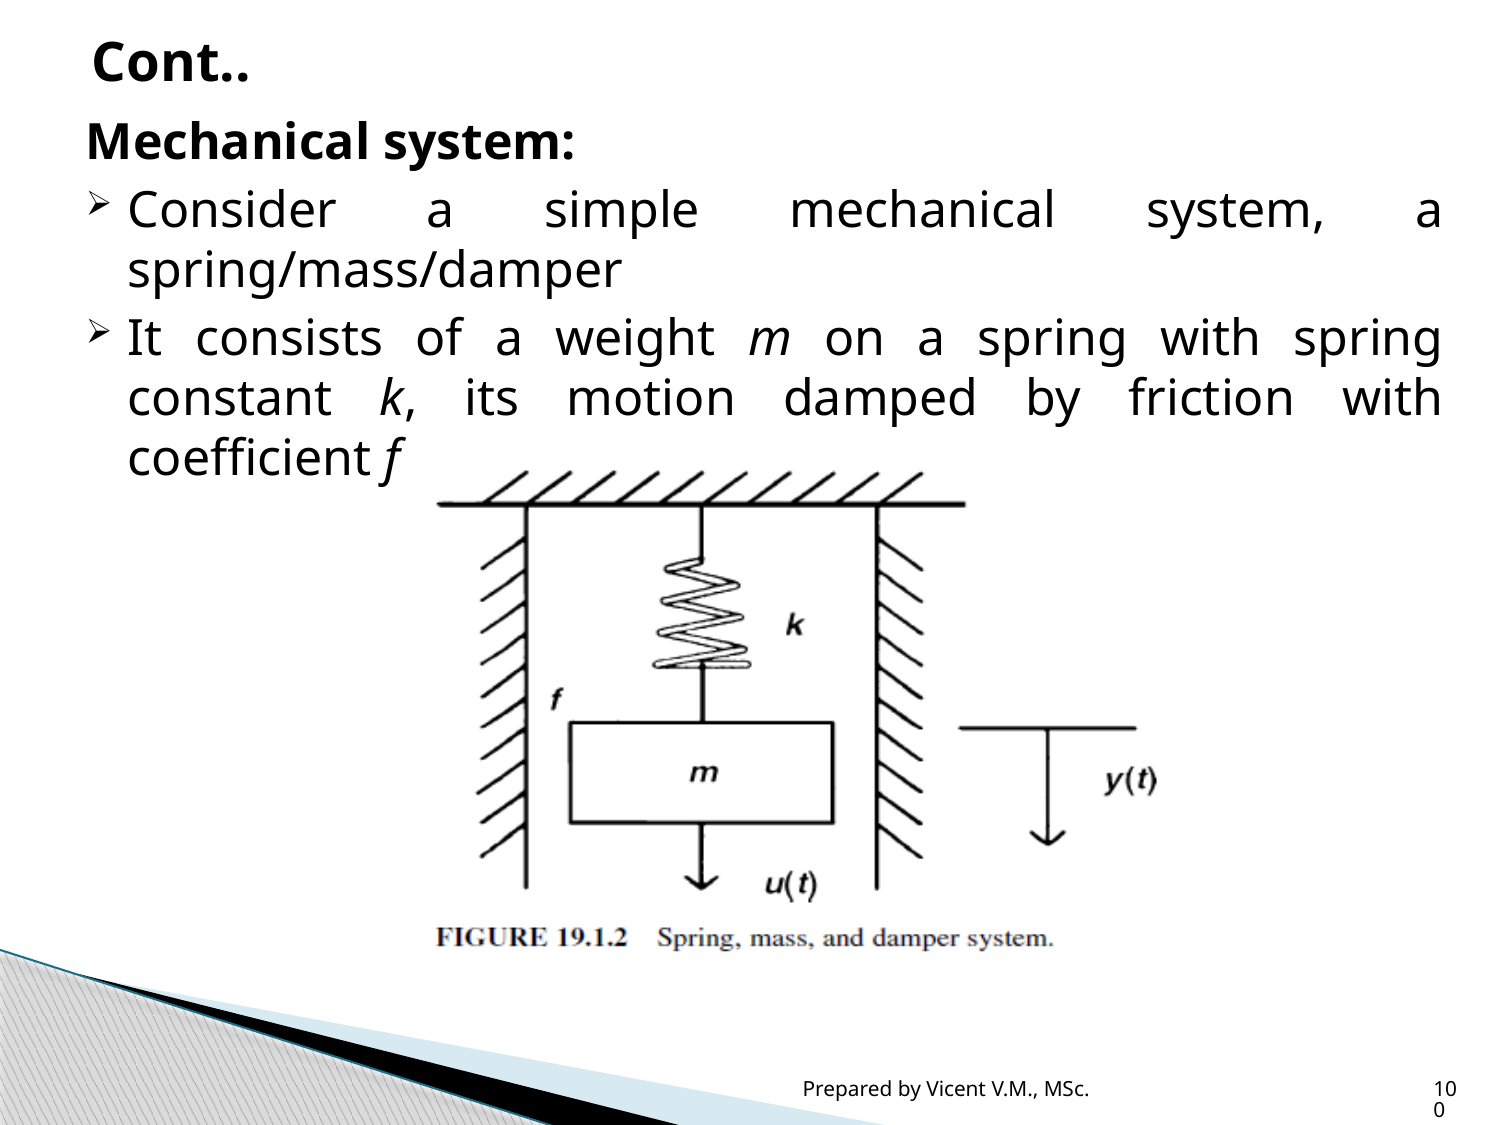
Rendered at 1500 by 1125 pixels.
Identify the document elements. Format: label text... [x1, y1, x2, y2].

title Cont.. [76, 19, 1427, 100]
slide_number 100 [1418, 1051, 1479, 1112]
picture [418, 455, 1179, 970]
footer Prepared by Vicent V.M., MSc. [718, 1051, 1105, 1112]
list Mechanical system: Consider a simple mechanical system, a spring/mass/damper It consists of a weight m on a spring with spring constant k, its motion damped by friction with coefficient f [53, 101, 1459, 1047]
